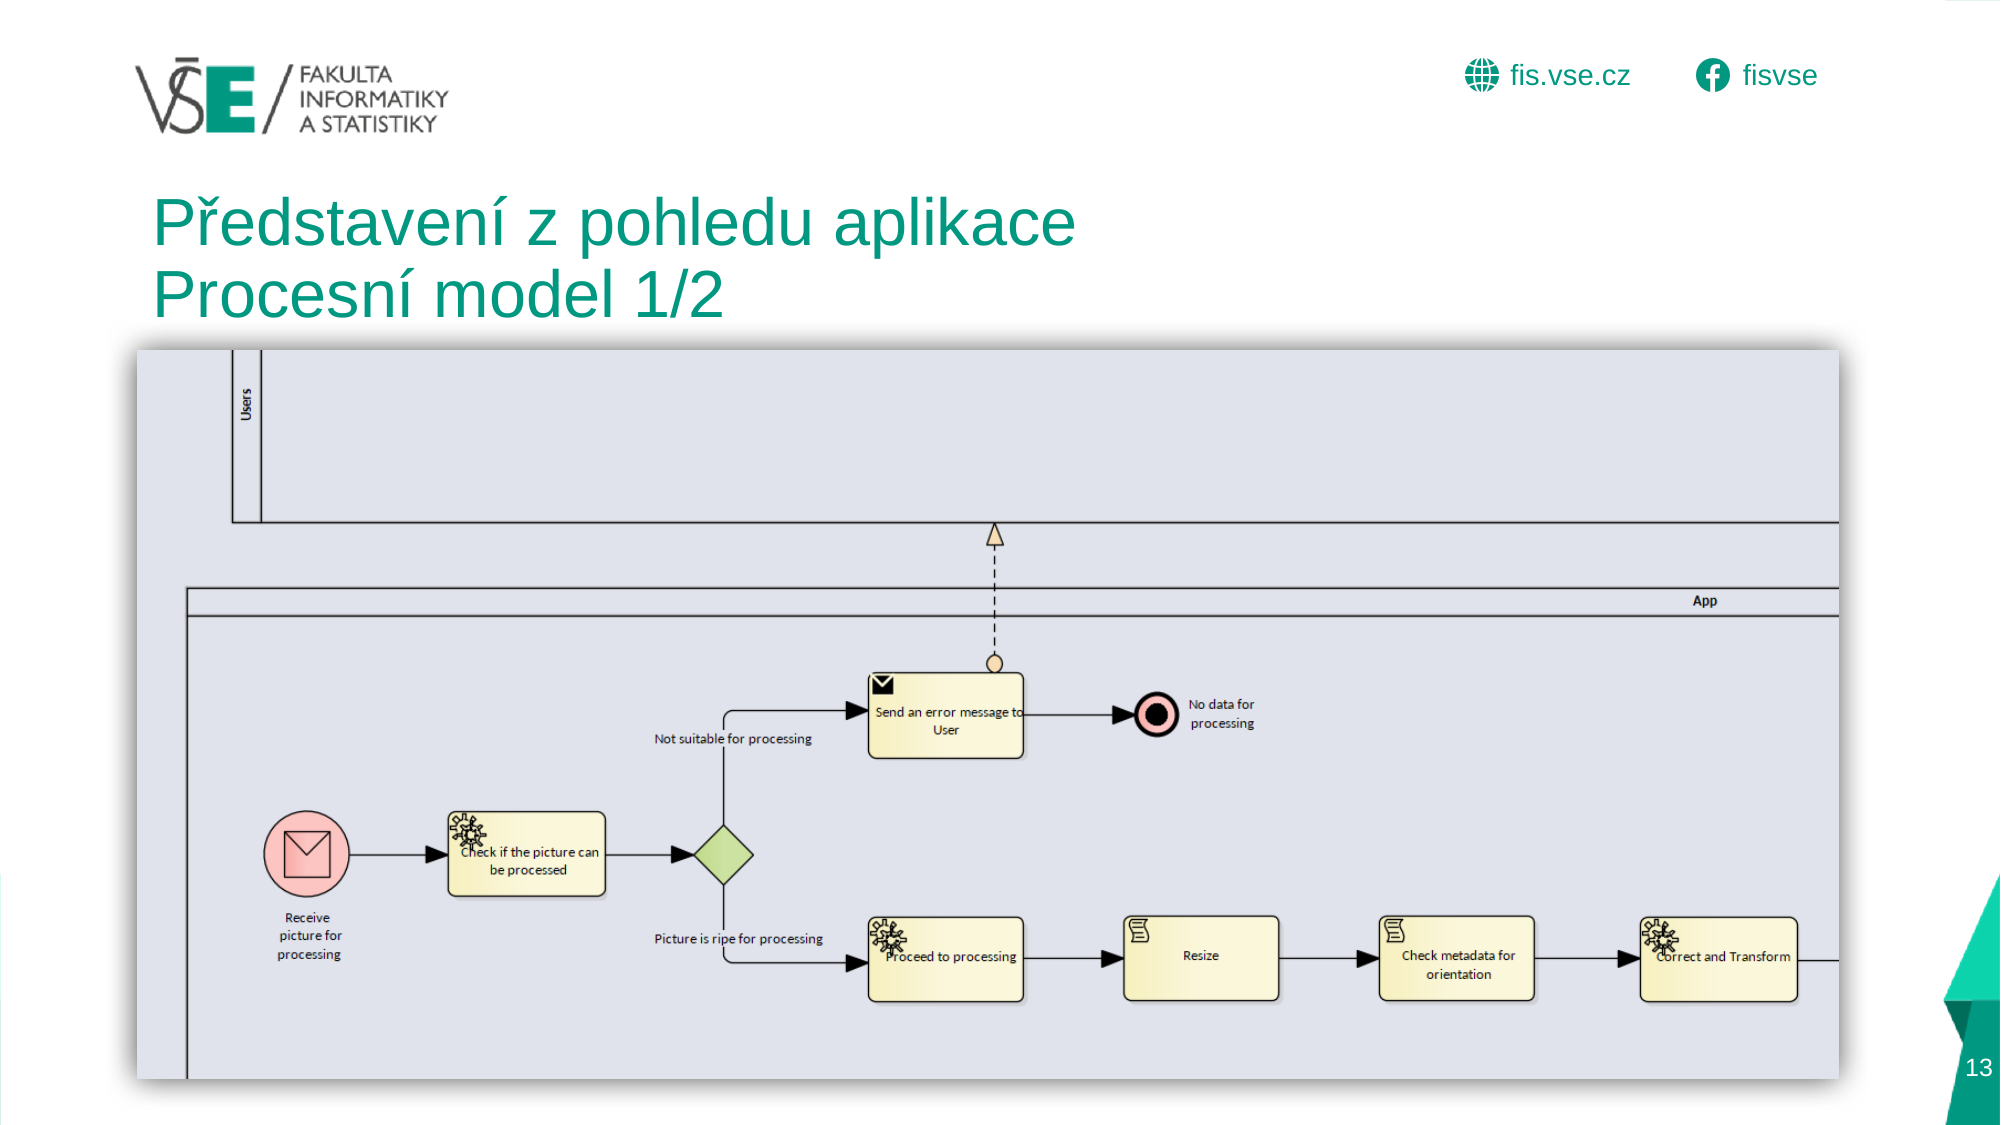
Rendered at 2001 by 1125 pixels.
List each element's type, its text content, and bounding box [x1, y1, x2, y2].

picture [0, 0, 2000, 1125]
title Představení z pohledu aplikace Procesní model 1/2 [137, 180, 1839, 294]
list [137, 350, 1840, 1079]
